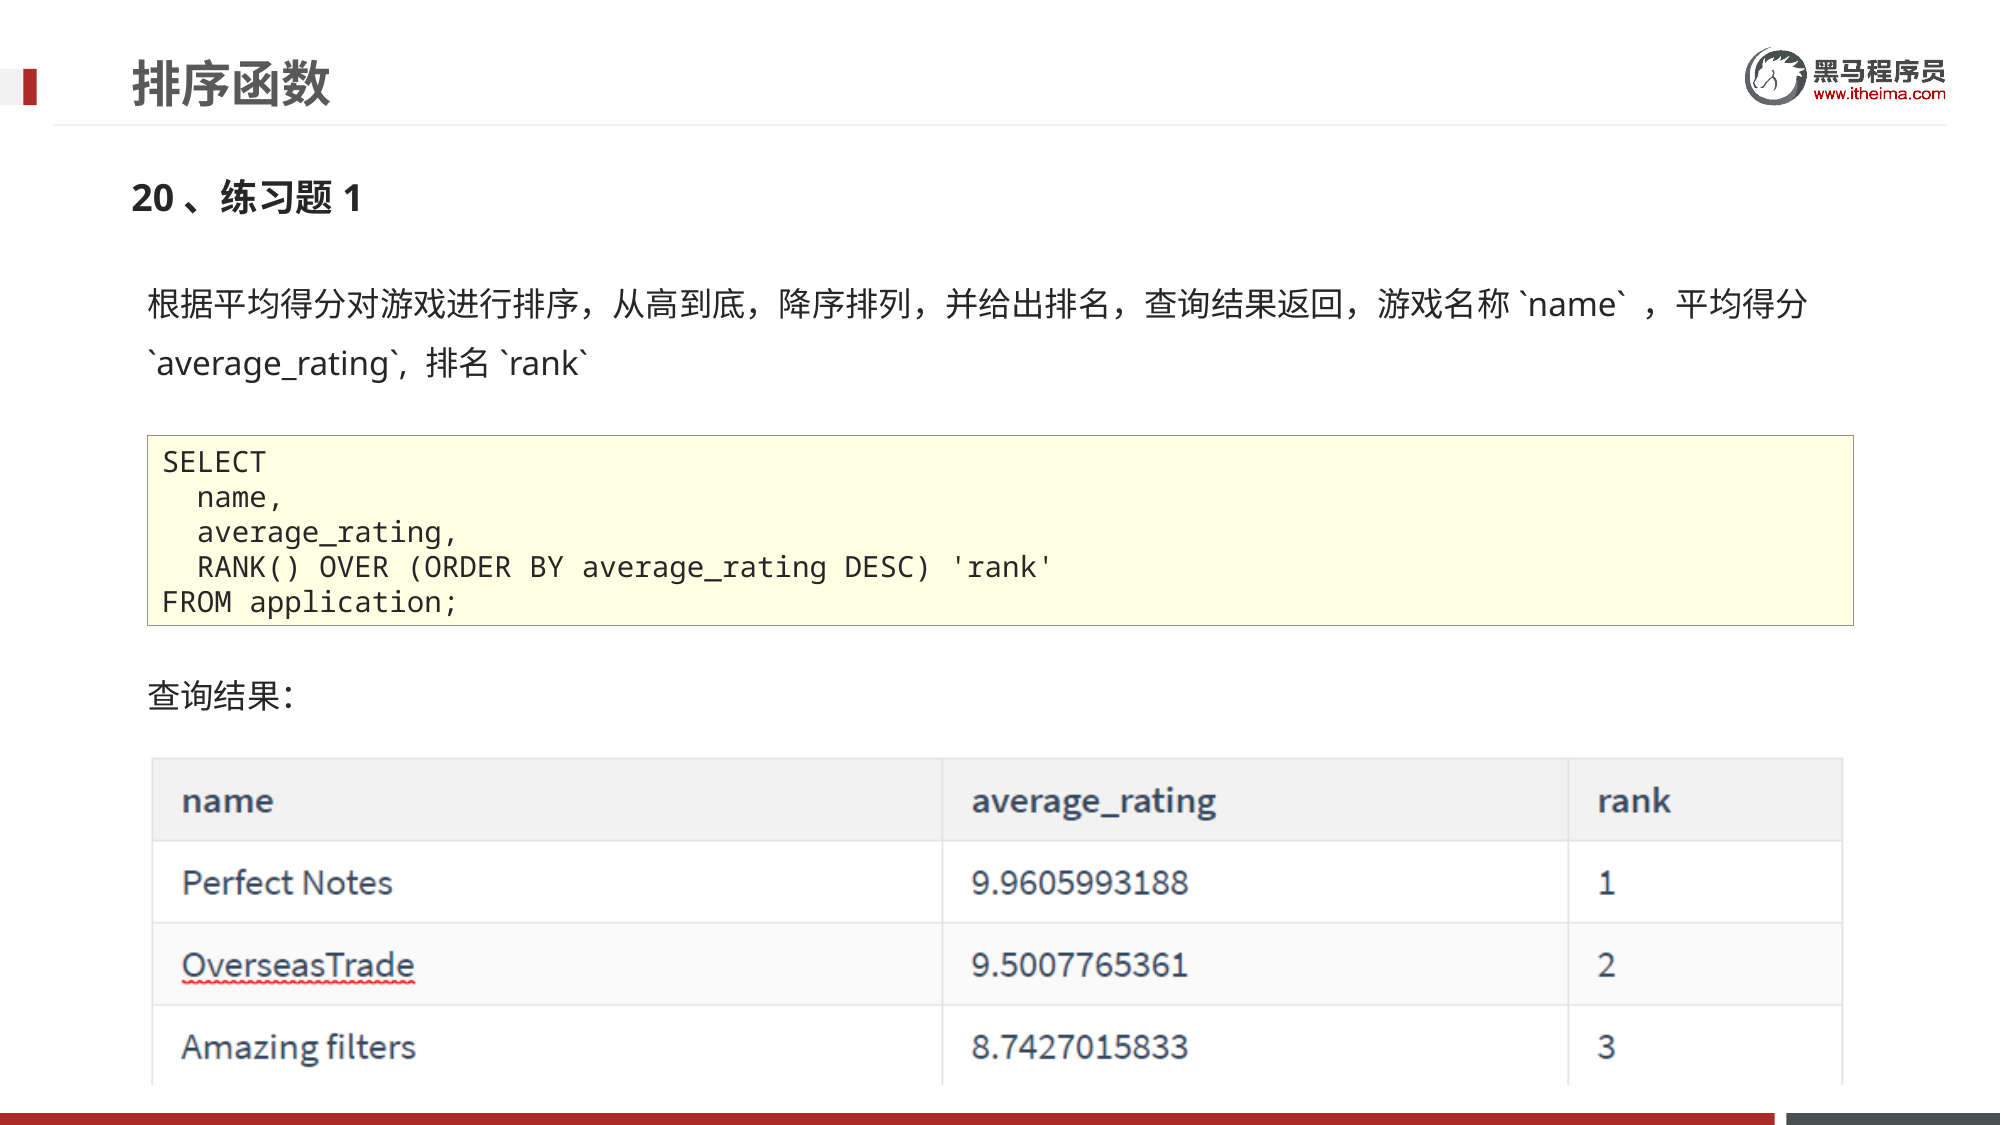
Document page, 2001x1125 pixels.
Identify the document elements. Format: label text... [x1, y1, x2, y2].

text_box SELECT name, average_rating, RANK() OVER (ORDER BY average_rating DESC) 'rank' FROM application; [147, 435, 1853, 626]
picture [145, 750, 1852, 1086]
title 排序函数 [116, 40, 1556, 125]
list 根据平均得分对游戏进行排序，从高到底，降序排列，并给出排名，查询结果返回，游戏名称`name` ，平均得分`average_rating`, 排名`rank` 查询结果： [132, 255, 1885, 1085]
picture [1744, 46, 1946, 106]
list 20、练习题1 [116, 154, 1880, 239]
